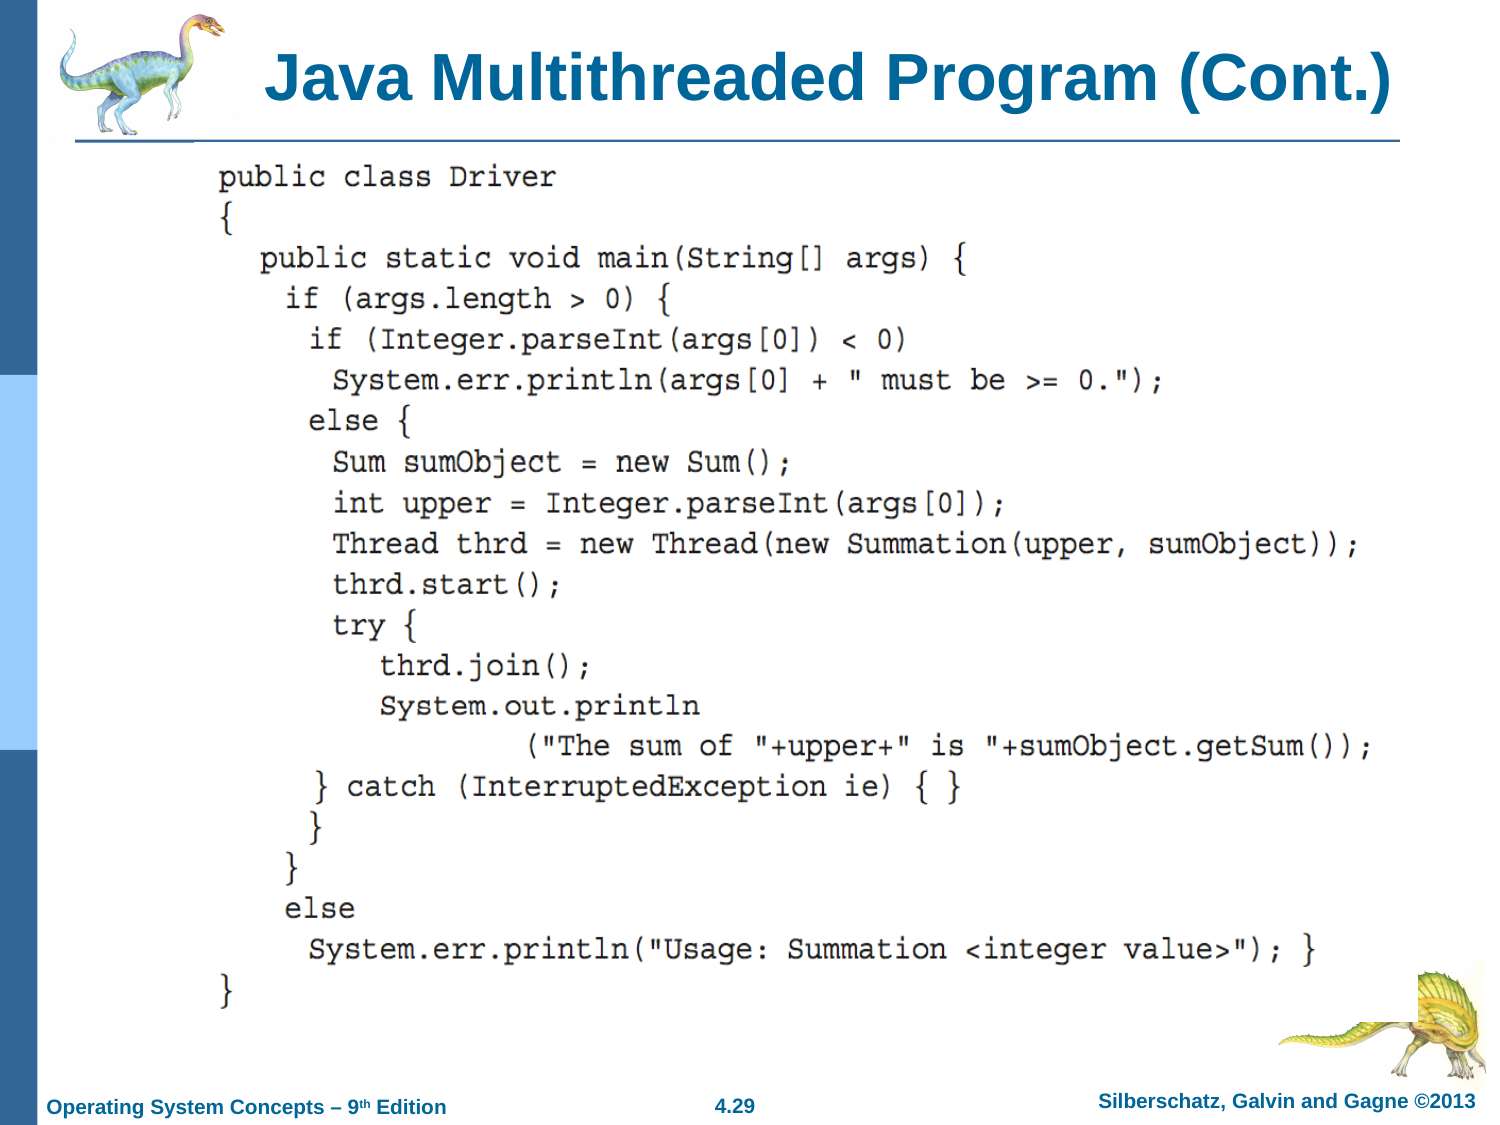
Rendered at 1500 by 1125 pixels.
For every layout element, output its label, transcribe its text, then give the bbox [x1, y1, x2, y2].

picture [46, 0, 1486, 1090]
title Java Multithreaded Program (Cont.) [196, 26, 1463, 122]
